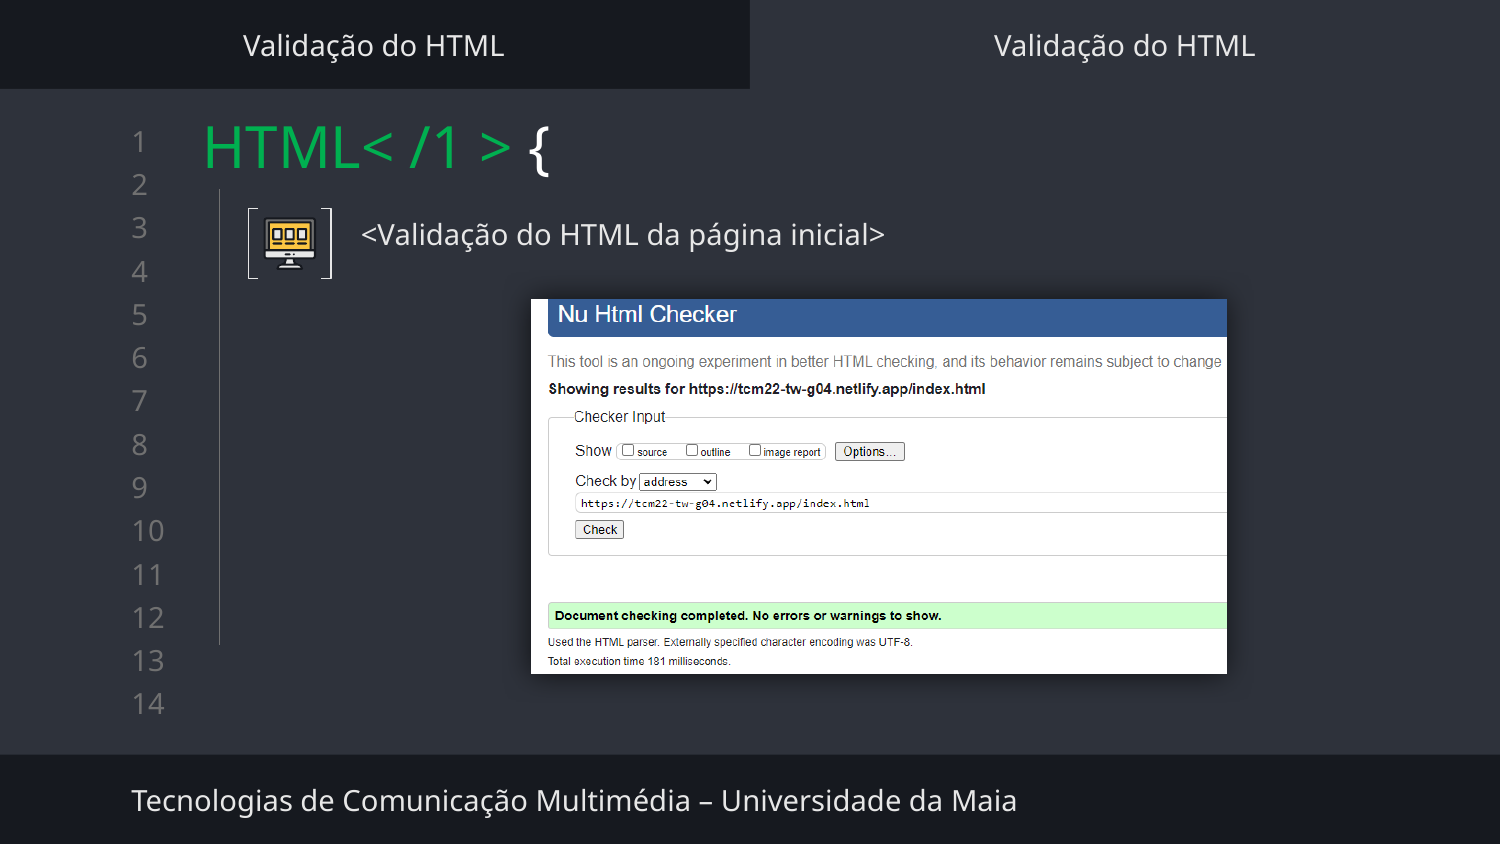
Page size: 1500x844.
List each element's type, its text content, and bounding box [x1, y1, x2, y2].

title HTML< /1 > { [187, 101, 854, 189]
subtitle Tecnologias de Comunicação Multimédia – Universidade da Maia [116, 770, 1283, 829]
subtitle Validação do HTML [0, 15, 749, 74]
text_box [247, 208, 332, 279]
subtitle <Validação do HTML da página inicial> [345, 169, 1189, 299]
picture [530, 299, 1227, 675]
subtitle Validação do HTML [750, 15, 1500, 74]
